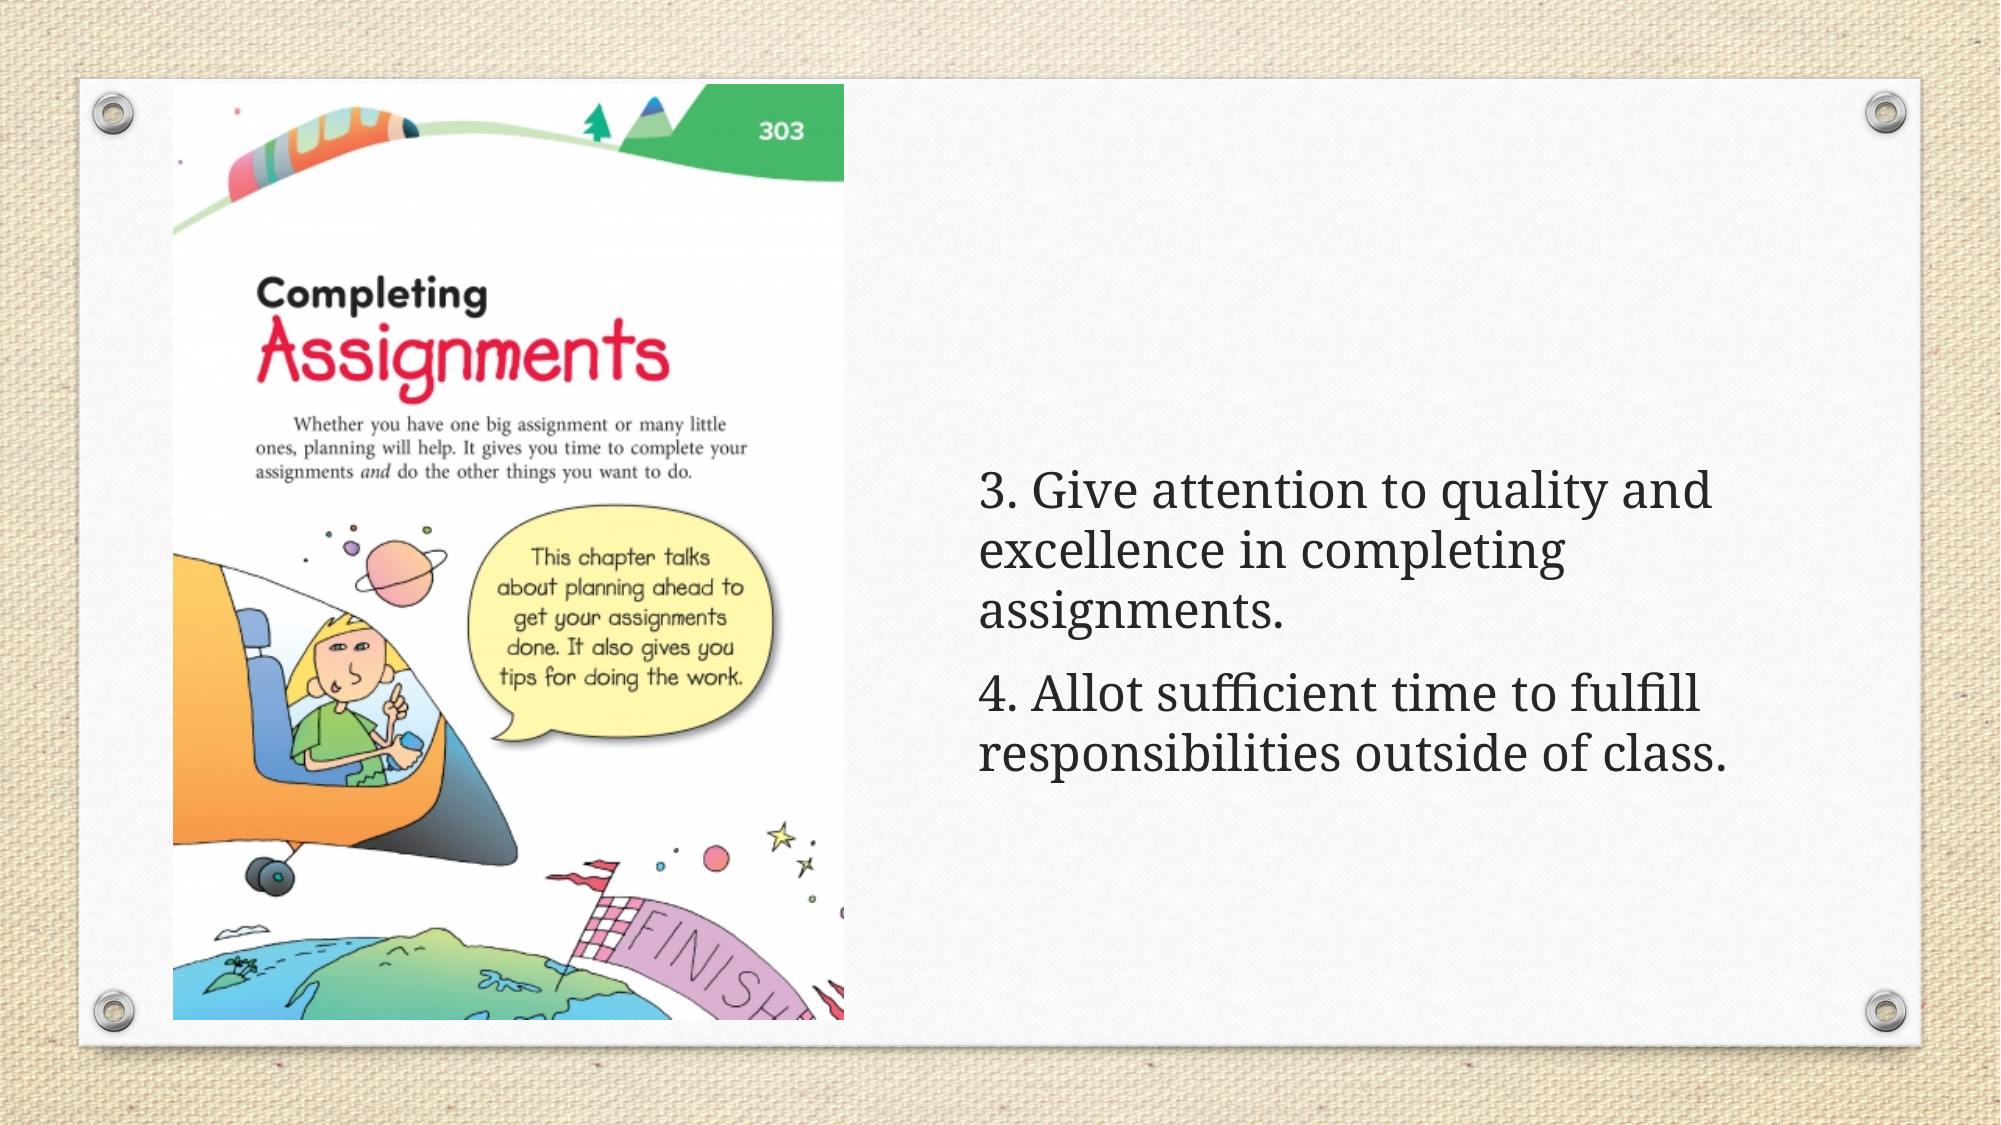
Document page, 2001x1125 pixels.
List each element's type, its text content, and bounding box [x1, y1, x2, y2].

picture [0, 0, 2001, 1125]
list 3. Give attention to quality and excellence in completing assignments. 4. Allot sufficient time to fulfill responsibilities outside of class. [963, 368, 1861, 1125]
